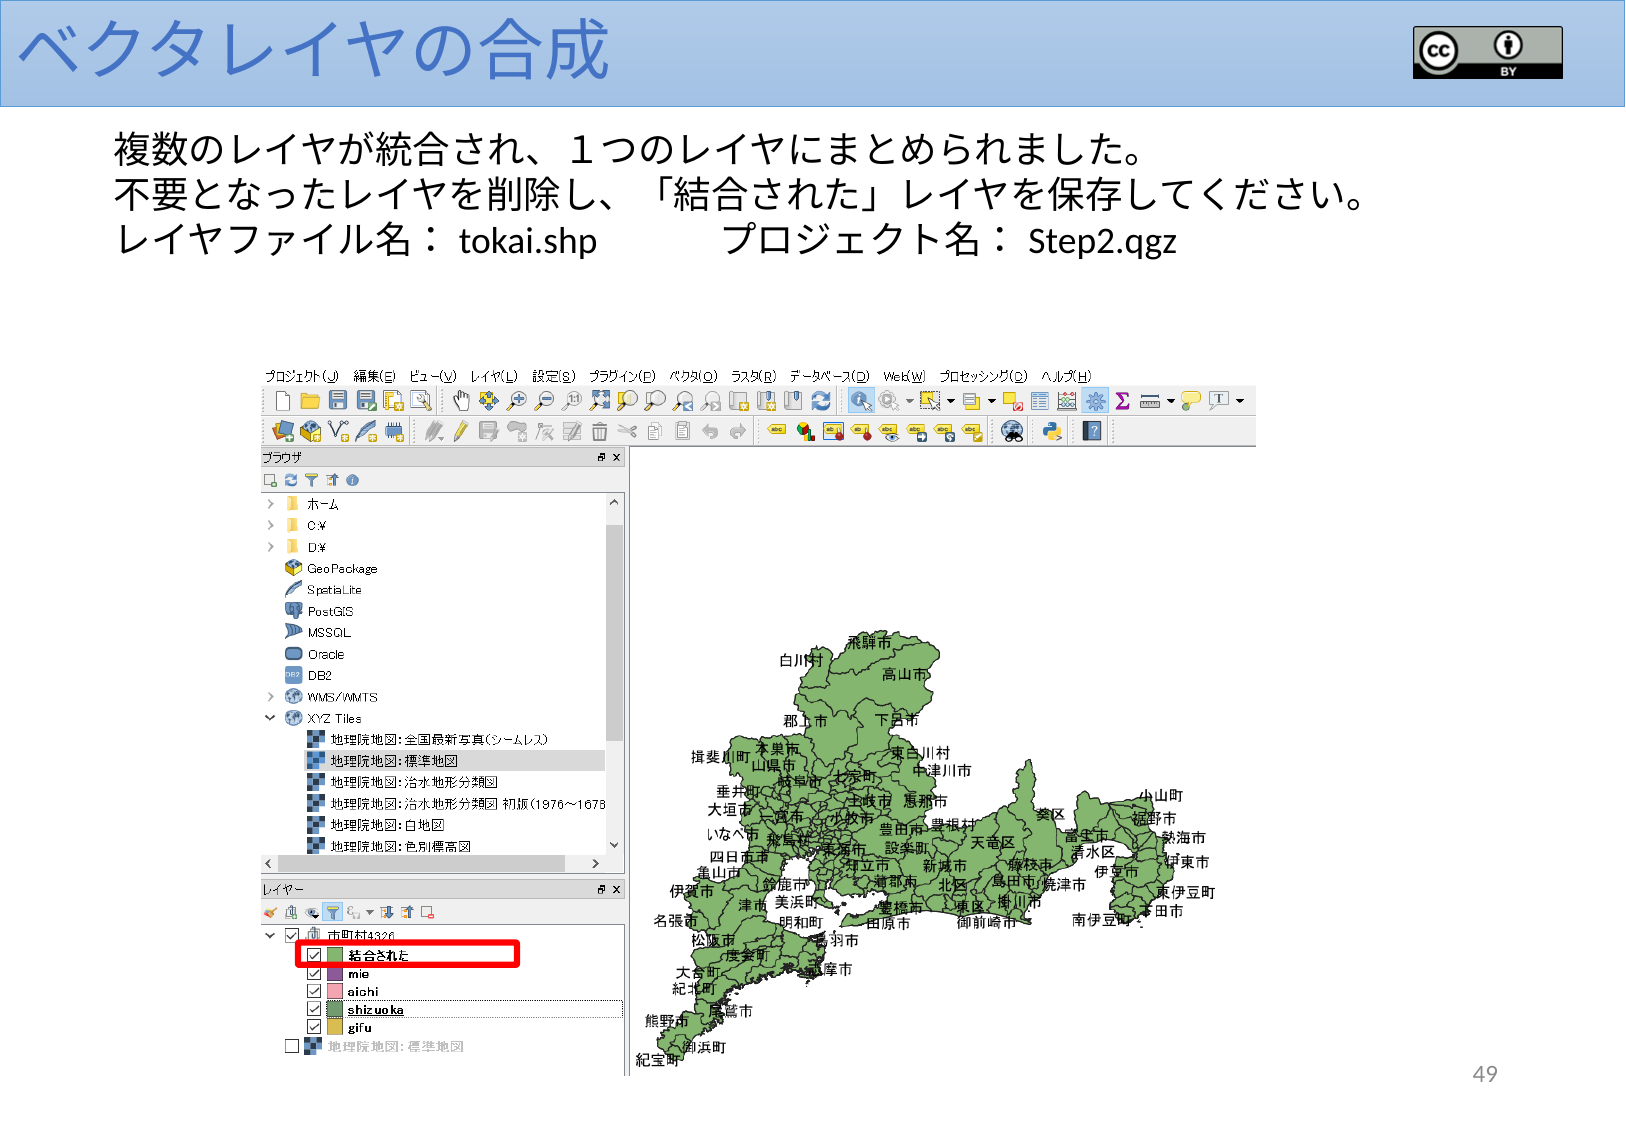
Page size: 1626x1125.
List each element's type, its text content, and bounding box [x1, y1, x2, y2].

text_box 複数のレイヤが統合され、１つのレイヤにまとめられました。 不要となったレイヤを削除し、「結合された」レイヤを保存してください。 レイヤファイル名：tokai.shp プロジェクト名：Step2.qgz [98, 118, 1608, 269]
picture [1413, 26, 1563, 80]
title ベクタレイヤの合成 [0, 0, 1625, 107]
slide_number 49 [1147, 1042, 1514, 1103]
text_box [261, 361, 1256, 1076]
